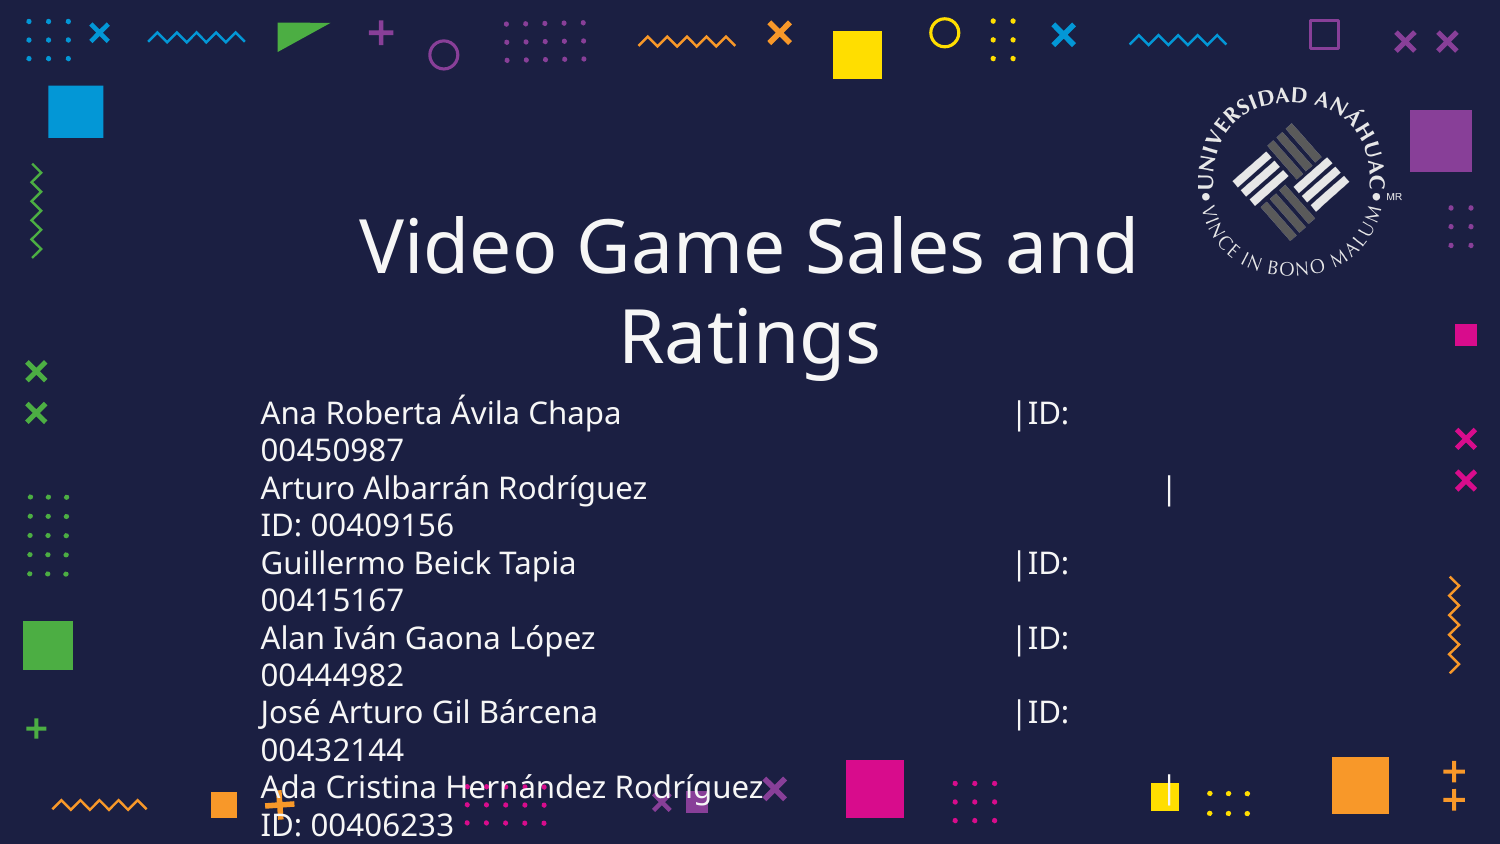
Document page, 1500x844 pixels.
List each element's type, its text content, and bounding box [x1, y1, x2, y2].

subtitle Ana Roberta Ávila Chapa |ID: 00450987 Arturo Albarrán Rodríguez |ID: 00409156 Guillermo Beick Tapia |ID: 00415167 Alan Iván Gaona López |ID: 00444982 José Arturo Gil Bárcena |ID: 00432144 Ada Cristina Hernández Rodríguez |ID: 00406233 Sebastián Quiroz Montoya |ID: 00411408 Rodrigo Roa González |ID: 00409900 [245, 378, 1216, 732]
picture [1198, 87, 1402, 276]
title Video Game Sales and Ratings [265, 233, 1235, 343]
